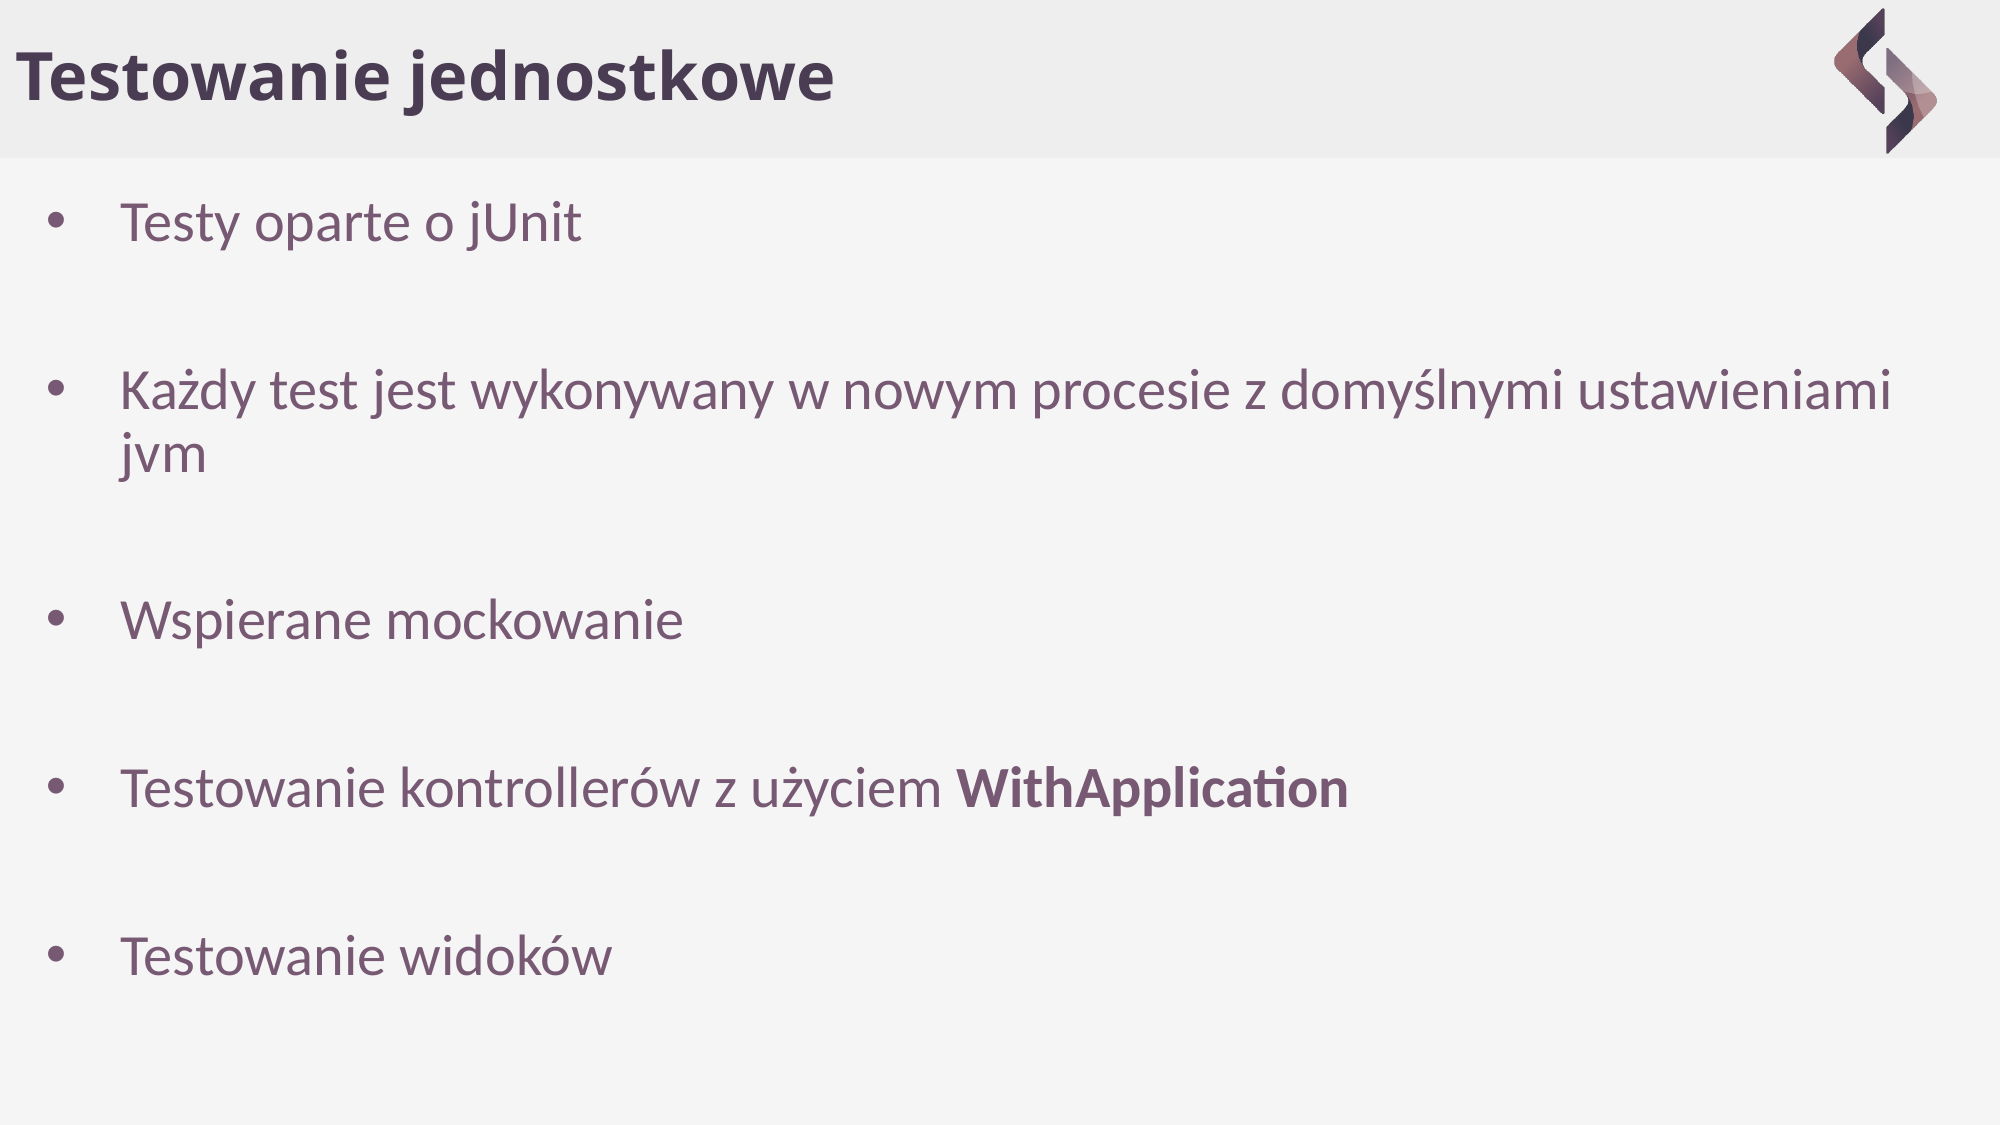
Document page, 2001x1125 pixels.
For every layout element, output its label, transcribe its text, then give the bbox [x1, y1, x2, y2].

picture [1787, 0, 2001, 166]
title Testowanie jednostkowe [0, 0, 1788, 158]
list Testy oparte o jUnit Każdy test jest wykonywany w nowym procesie z domyślnymi ustawieniami jvm Wspierane mockowanie Testowanie kontrollerów z użyciem WithApplication Testowanie widoków [30, 184, 1942, 1036]
